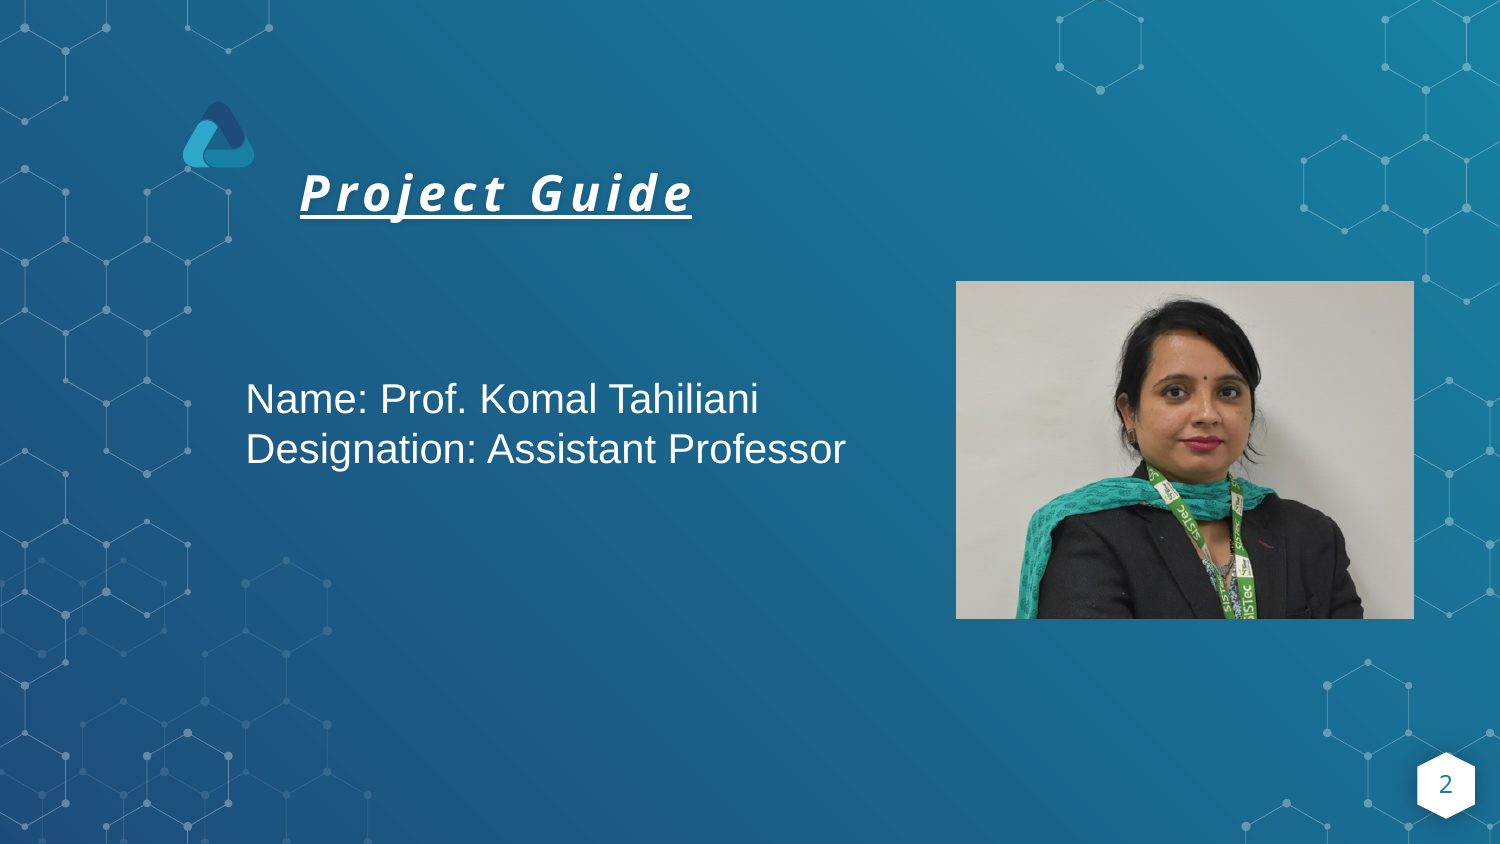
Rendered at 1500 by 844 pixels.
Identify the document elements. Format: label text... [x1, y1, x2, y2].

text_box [181, 101, 256, 168]
text_box Name: Prof. Komal Tahiliani Designation: Assistant Professor [230, 364, 929, 479]
subtitle [27, 244, 981, 791]
title Project Guide [299, 167, 1103, 280]
picture [956, 281, 1414, 619]
slide_number 2 [1417, 752, 1475, 819]
